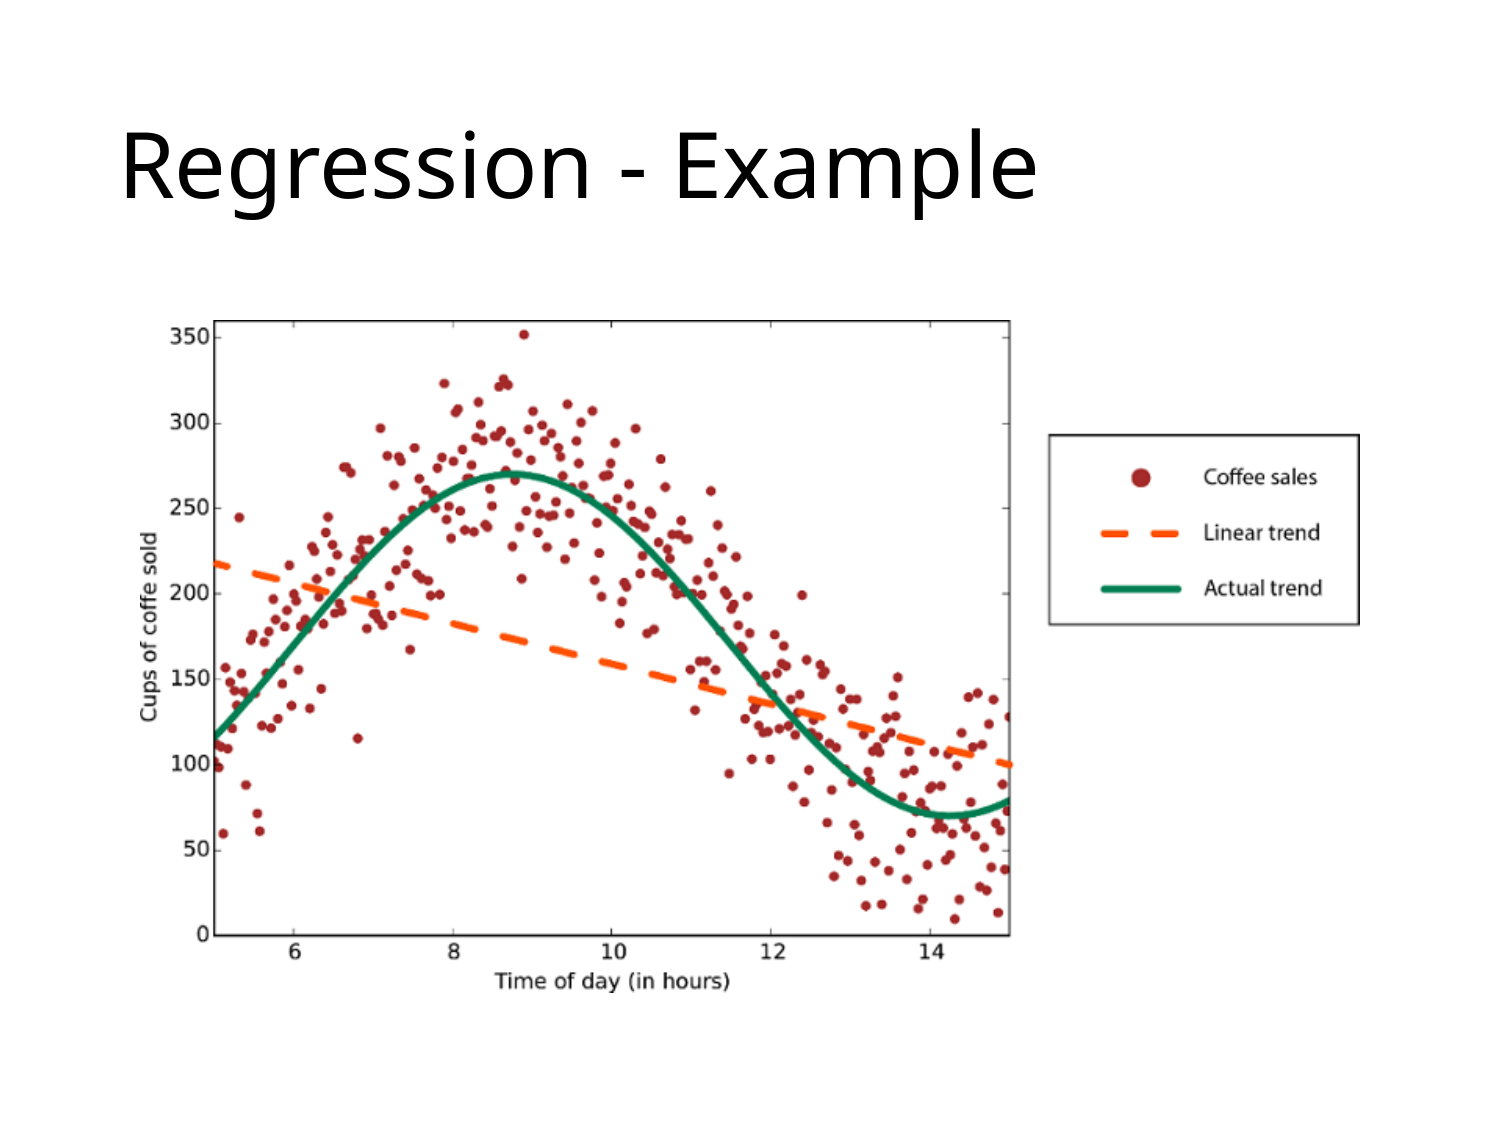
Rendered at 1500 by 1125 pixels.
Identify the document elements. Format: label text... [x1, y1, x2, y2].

title Regression - Example [103, 59, 1397, 278]
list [140, 320, 1360, 993]
